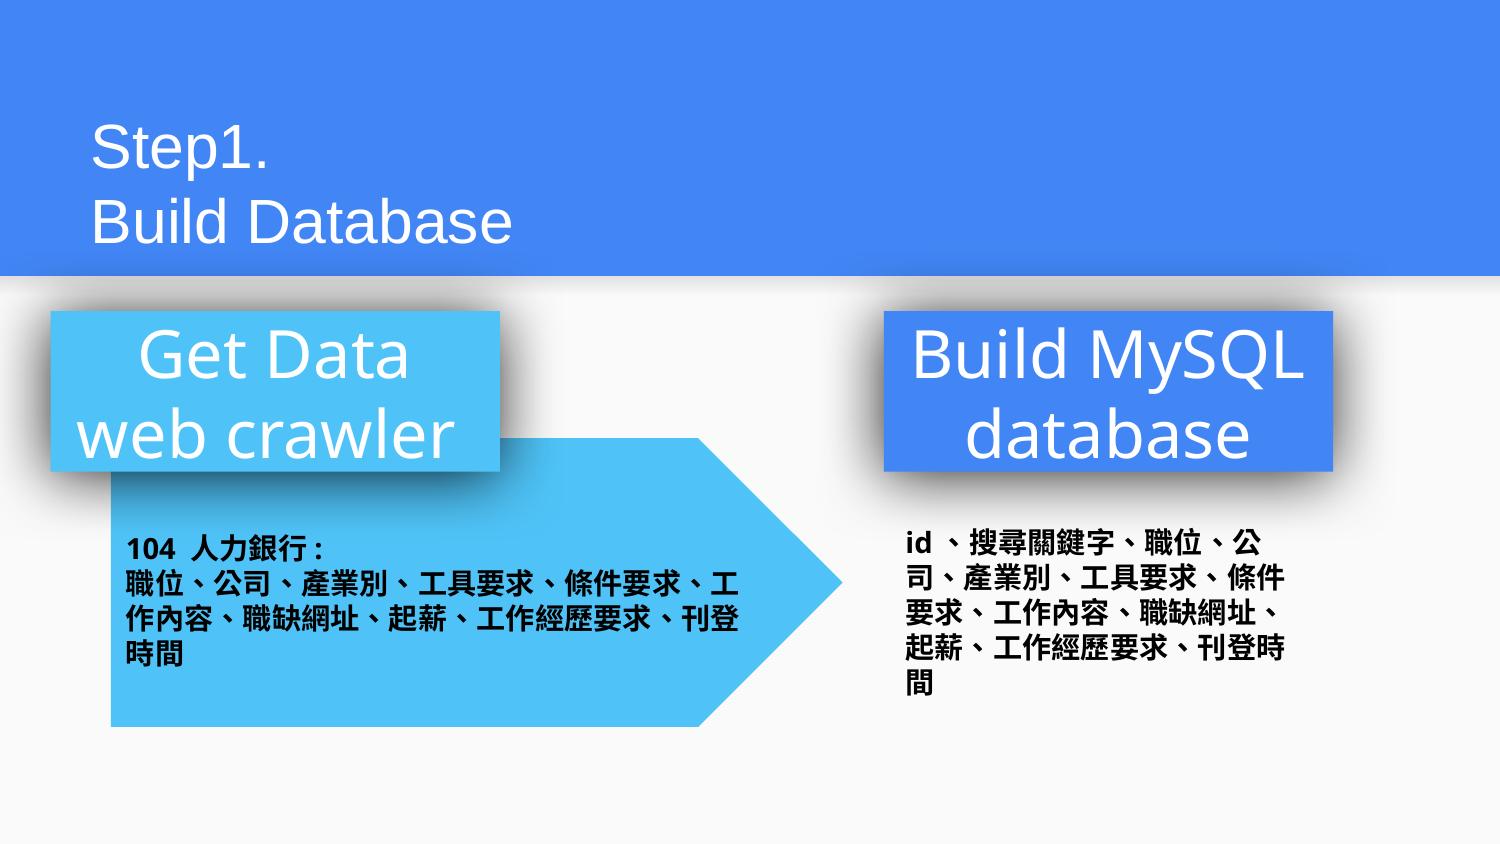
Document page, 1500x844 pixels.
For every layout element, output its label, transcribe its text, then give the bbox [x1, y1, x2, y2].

title Step1. Build Database [75, 18, 1425, 271]
text_box 104 人力銀行: 職位、公司、產業別、工具要求、條件要求、工作內容、職缺網址、起薪、工作經歷要求、刊登時間 [110, 438, 843, 727]
title Get Data web crawler [50, 311, 500, 472]
text_box id、搜尋關鍵字、職位、公司、產業別、工具要求、條件要求、工作內容、職缺網址、起薪、工作經歷要求、刊登時間 [890, 474, 1327, 727]
title Build MySQL database [883, 311, 1334, 472]
